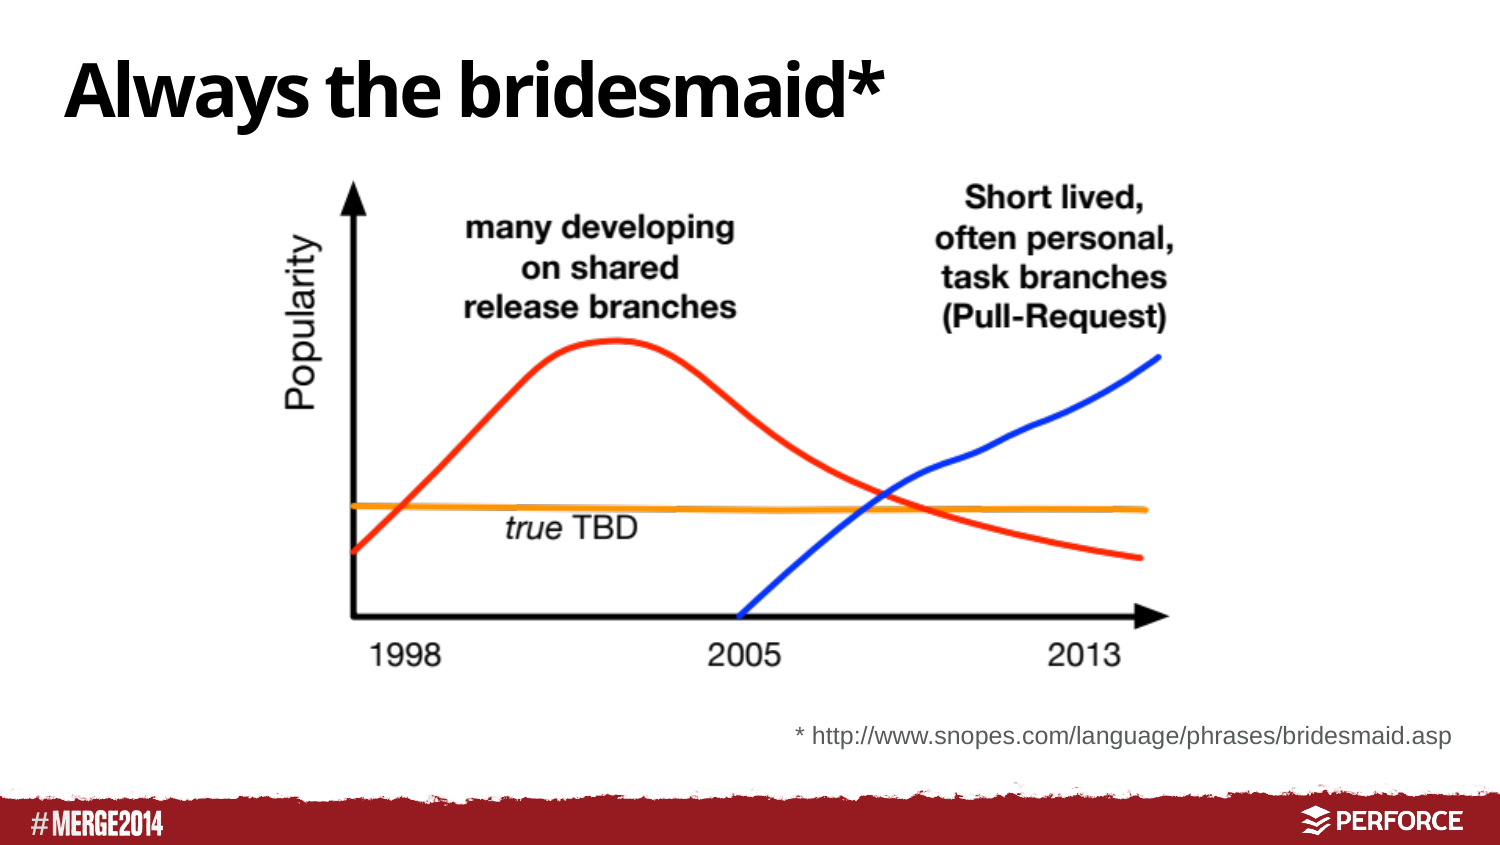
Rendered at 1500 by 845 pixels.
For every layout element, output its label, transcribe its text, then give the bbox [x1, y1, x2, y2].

text_box * http://www.snopes.com/language/phrases/bridesmaid.asp [780, 712, 1500, 757]
picture [0, 780, 1500, 845]
picture [265, 160, 1214, 684]
title Always the bridesmaid* [48, 16, 1452, 159]
